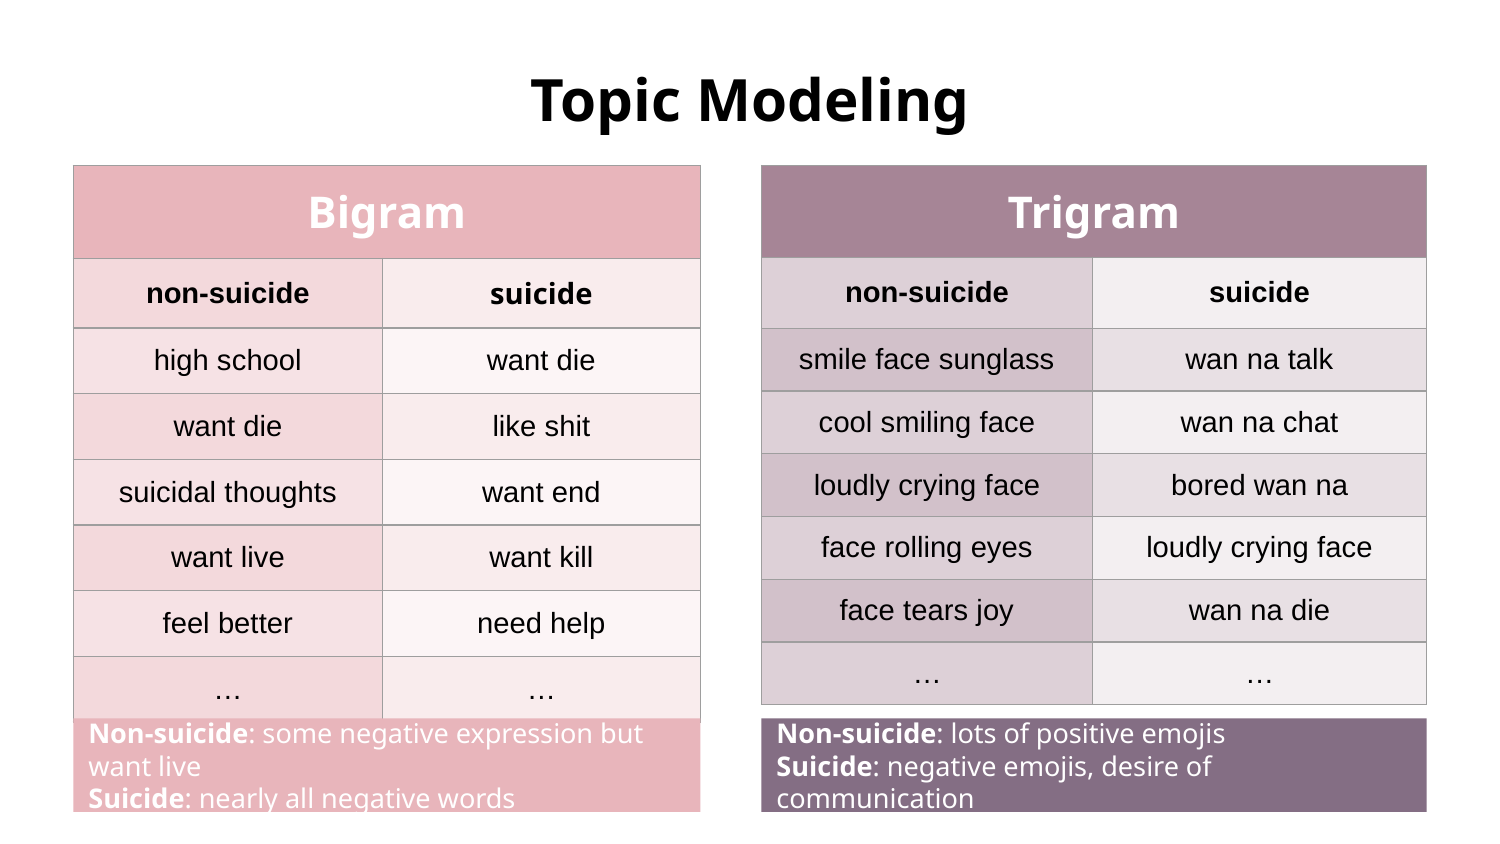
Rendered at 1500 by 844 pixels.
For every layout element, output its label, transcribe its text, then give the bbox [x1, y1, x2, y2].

title Topic Modeling [75, 67, 1425, 129]
table_cell need help [383, 591, 700, 656]
text_box Non-suicide: lots of positive emojis Suicide: negative emojis, desire of communication [761, 718, 1427, 812]
table_cell suicidal thoughts [74, 460, 382, 524]
table_cell feel better [74, 591, 382, 656]
text_box Non-suicide: some negative expression but want live Suicide: nearly all negative words [73, 718, 701, 812]
table_cell want die [383, 329, 700, 393]
table_cell wan na chat [1093, 392, 1426, 453]
table_cell suicide [383, 259, 700, 327]
table_cell want end [383, 460, 700, 524]
table_cell non-suicide [74, 259, 382, 327]
table_cell … [762, 643, 1092, 704]
table_cell non-suicide [762, 258, 1092, 328]
table_cell … [74, 657, 382, 718]
table_cell bored wan na [1093, 454, 1426, 516]
table_cell … [383, 657, 700, 718]
table_cell face tears joy [762, 580, 1092, 641]
table_cell want kill [383, 526, 700, 590]
table_cell high school [74, 329, 382, 393]
table_cell cool smiling face [762, 392, 1092, 453]
table_cell wan na die [1093, 580, 1426, 641]
table_cell loudly crying face [762, 454, 1092, 516]
table_cell wan na talk [1093, 329, 1426, 390]
table_cell suicide [1093, 258, 1426, 328]
table_cell like shit [383, 394, 700, 459]
table_cell face rolling eyes [762, 517, 1092, 579]
table_cell want die [74, 394, 382, 459]
table_cell want live [74, 526, 382, 590]
table_header Bigram [74, 166, 700, 258]
table_cell … [1093, 643, 1426, 704]
table_cell loudly crying face [1093, 517, 1426, 579]
table_header Trigram [762, 166, 1426, 257]
table_cell smile face sunglass [762, 329, 1092, 390]
